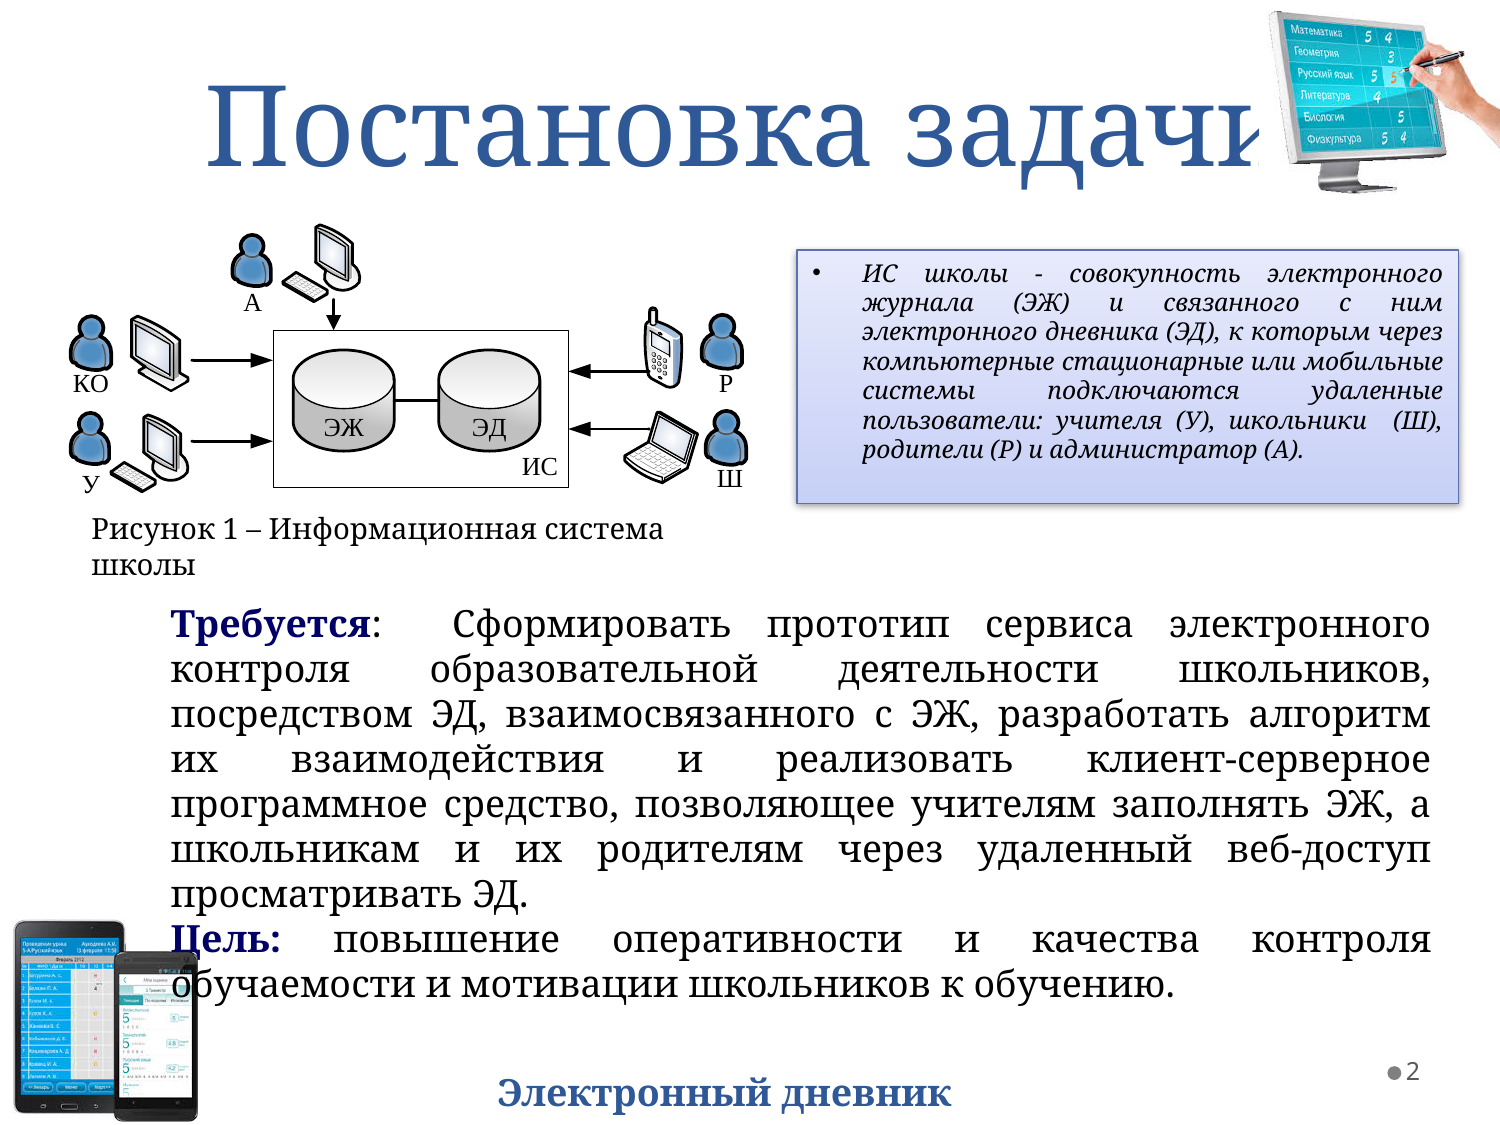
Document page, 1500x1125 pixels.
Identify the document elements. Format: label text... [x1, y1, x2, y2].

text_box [58, 219, 762, 536]
text_box Рисунок 1 – Информационная система школы [76, 543, 750, 623]
slide_number 2 [1401, 1042, 1494, 1103]
title Постановка задачи [75, 1, 1425, 197]
text_box Требуется: Сформировать прототип сервиса электронного контроля образовательной деятельности школьников, посредством ЭД, взаимосвязанного с ЭЖ, разработать алгоритм их взаимодействия и реализовать клиент-серверное программное средство, позволяющее учителям заполнять ЭЖ, а школьникам и их родителям через удаленный веб-доступ просматривать ЭД. Цель: повышение оперативности и качества контроля обучаемости и мотивации школьников к обучению. [155, 592, 1447, 1013]
list ИС школы - совокупность электронного журнала (ЭЖ) и связанного с ним электронного дневника (ЭД), к которым через компьютерные стационарные или мобильные системы подключаются удаленные пользователи: учителя (У), школьники (Ш), родители (Р) и администратор (А). [796, 249, 1459, 504]
picture [1259, 11, 1500, 197]
text_box Электронный дневник [211, 1046, 1294, 1122]
picture [4, 919, 207, 1122]
